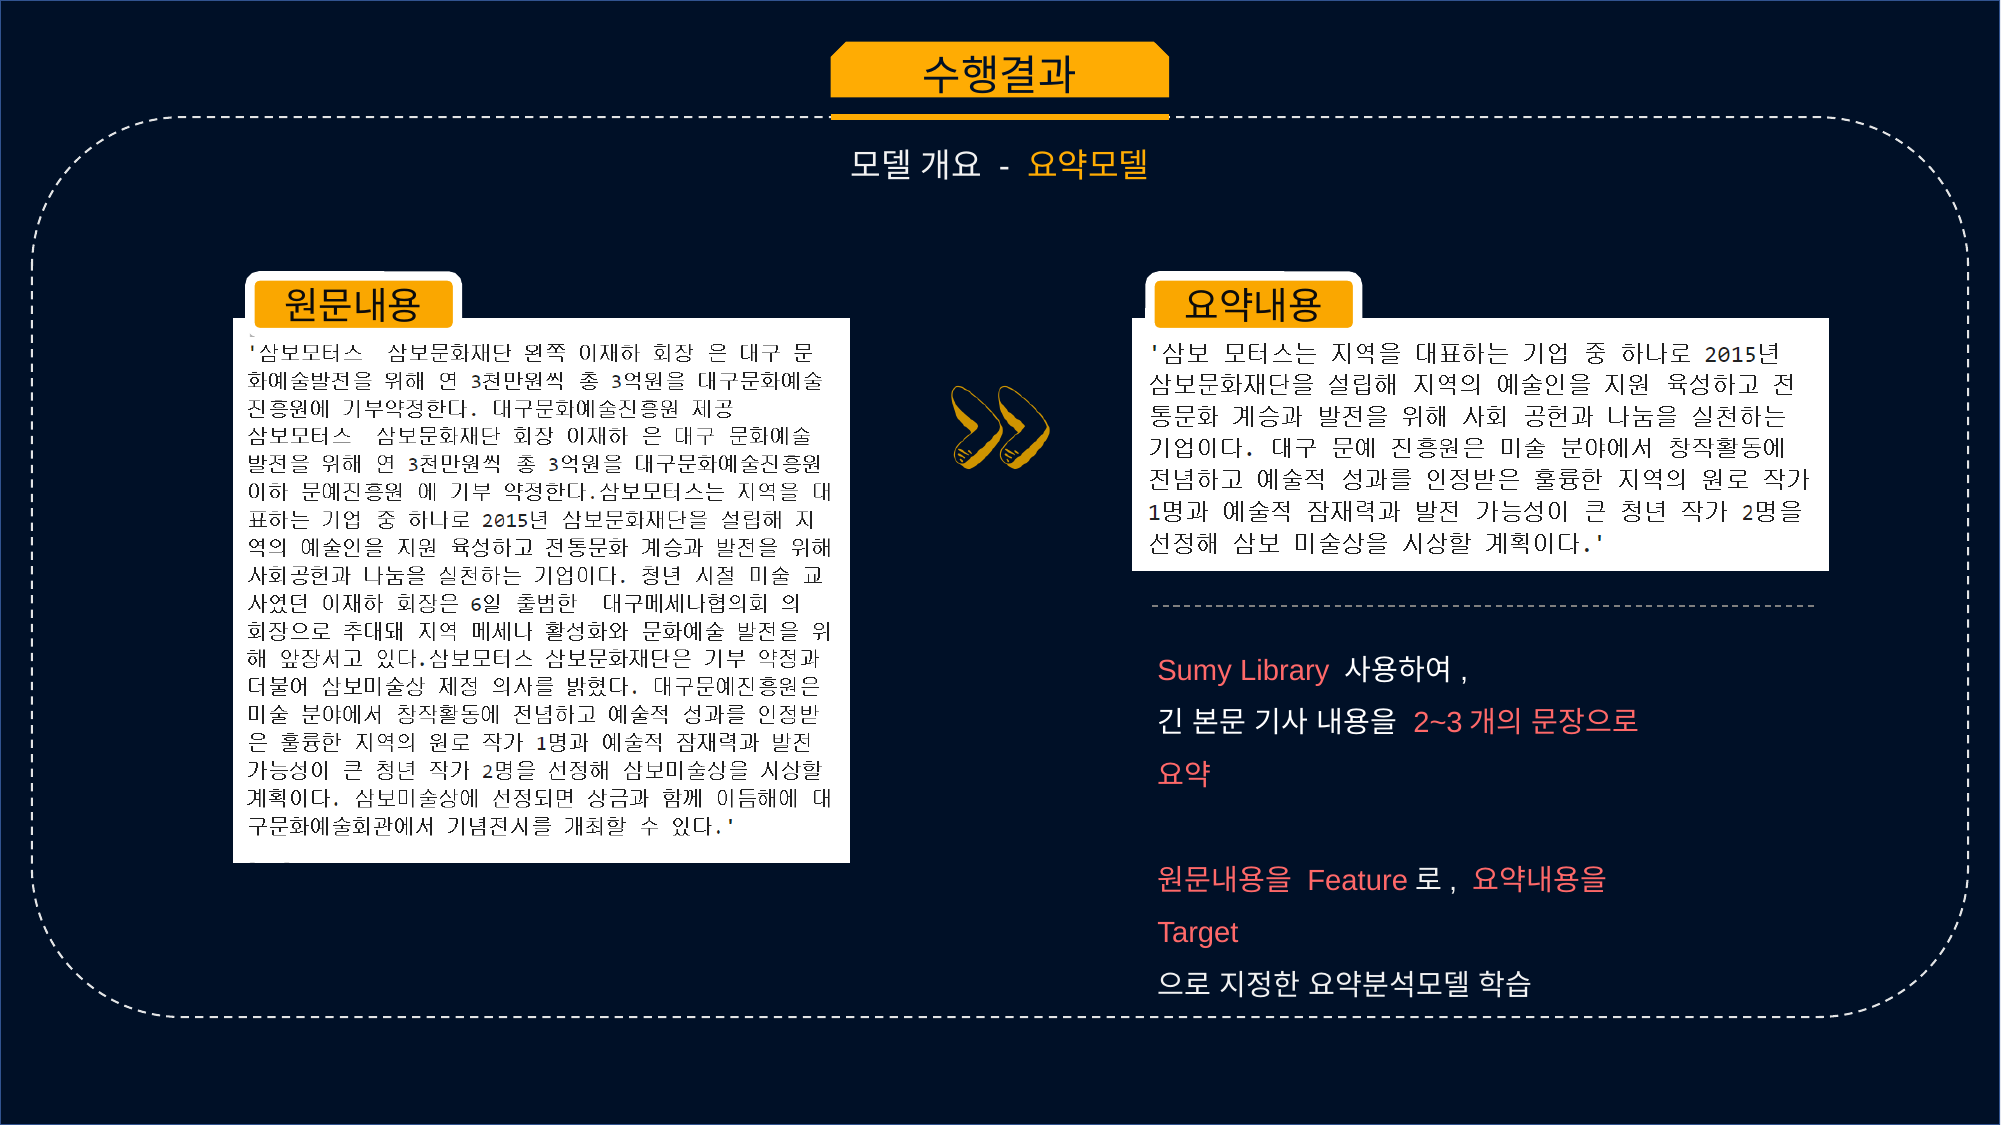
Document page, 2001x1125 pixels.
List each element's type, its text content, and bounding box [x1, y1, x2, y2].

text_box [31, 117, 1969, 1018]
picture [1132, 318, 1829, 571]
text_box 요약내용 [1149, 275, 1358, 317]
text_box 원문내용 [249, 275, 458, 317]
picture [233, 318, 850, 863]
picture [911, 339, 1088, 516]
text_box 수행결과 [830, 41, 1170, 98]
text_box Sumy Library 사용하여, 긴 본문 기사 내용을 2~3개의 문장으로 요약 원문내용을 Feature로, 요약내용을 Target 으로 지정한 요약분석모델 학습 [1142, 626, 1702, 1009]
text_box 모델 개요 - 요약모델 [718, 137, 1282, 192]
